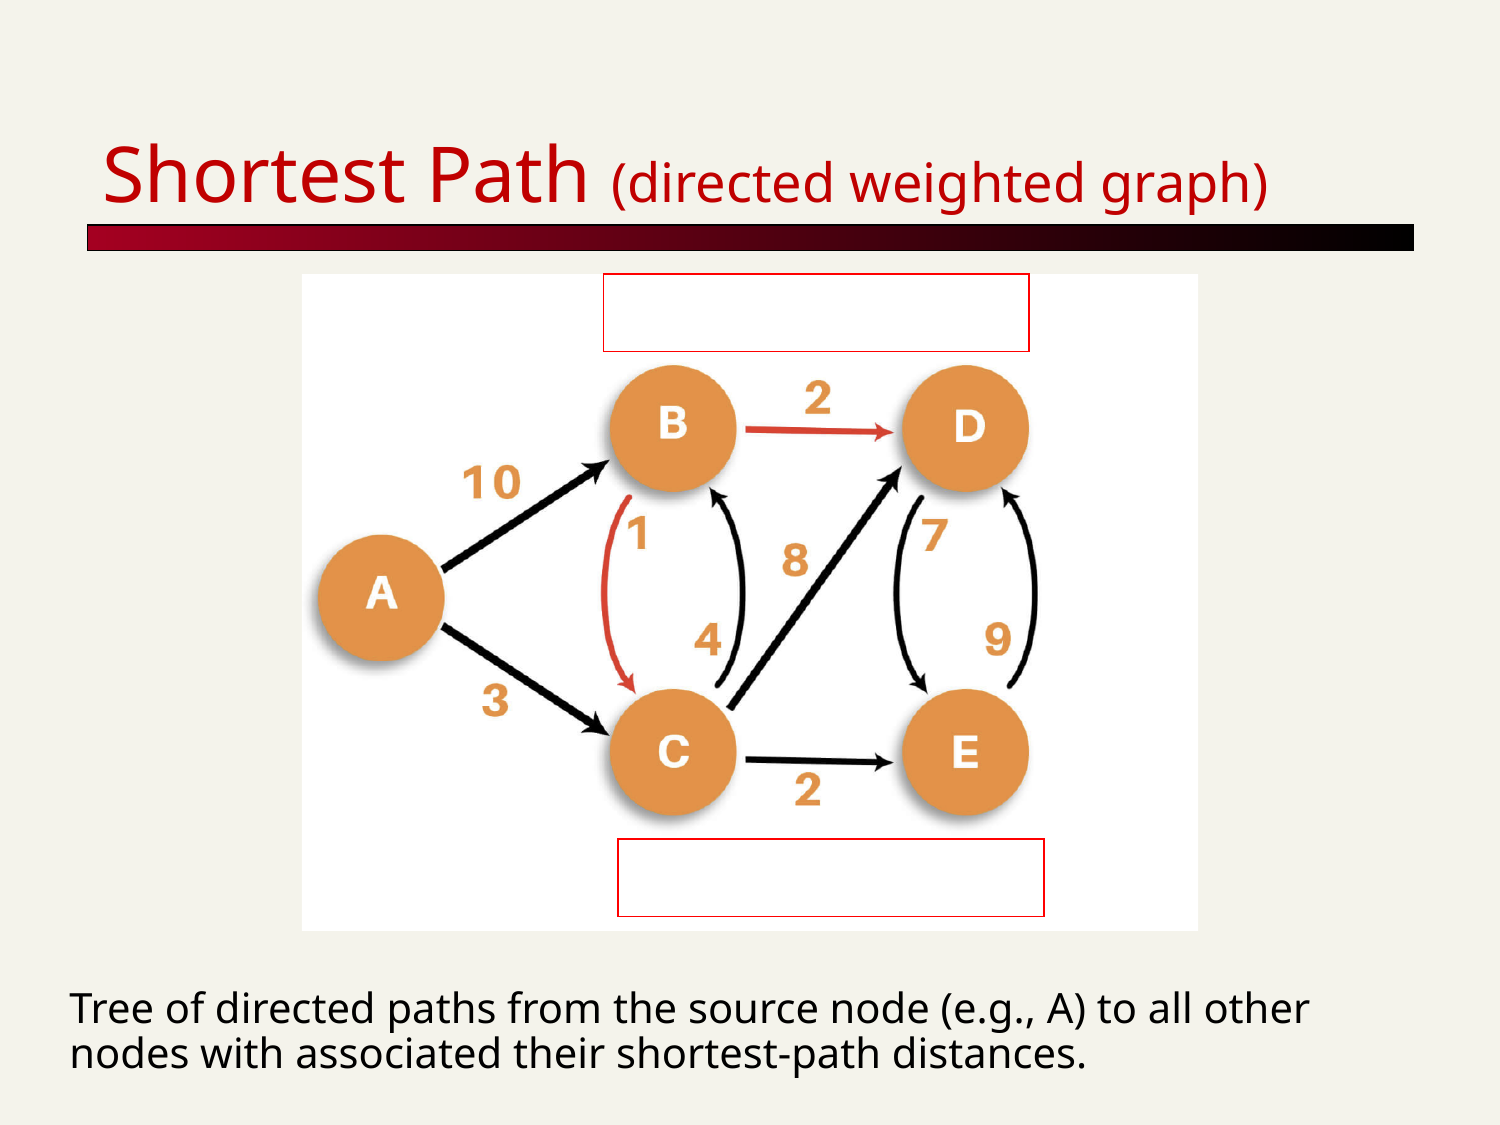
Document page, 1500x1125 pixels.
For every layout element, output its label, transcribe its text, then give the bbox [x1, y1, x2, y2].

text_box Shortest Path (directed weighted graph) [87, 62, 1413, 225]
picture [301, 273, 1199, 931]
text_box Tree of directed paths from the source node (e.g., A) to all other nodes with associated their shortest-path distances. [54, 979, 1446, 1085]
